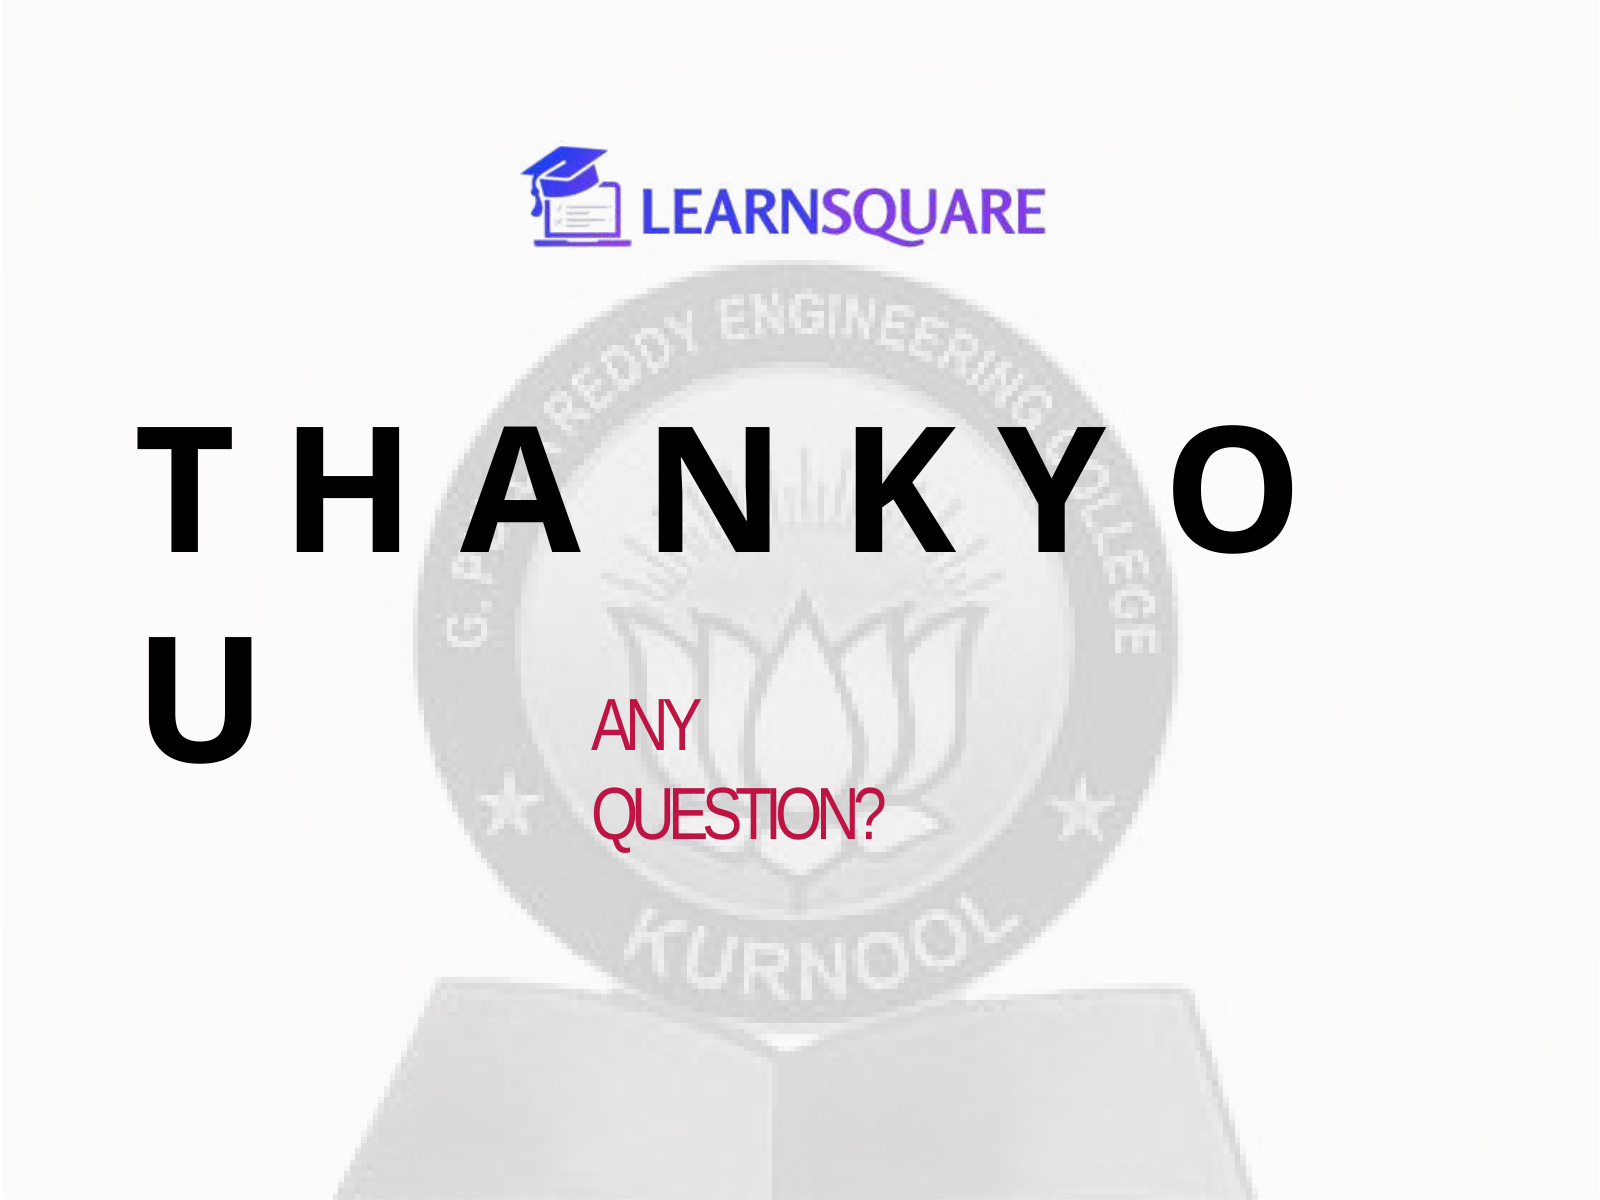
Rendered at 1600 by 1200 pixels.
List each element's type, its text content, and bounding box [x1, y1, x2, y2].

title T H A N K Y O U [132, 375, 1468, 798]
text_box ANY QUESTION? [588, 674, 1011, 855]
picture [0, 0, 1599, 1200]
